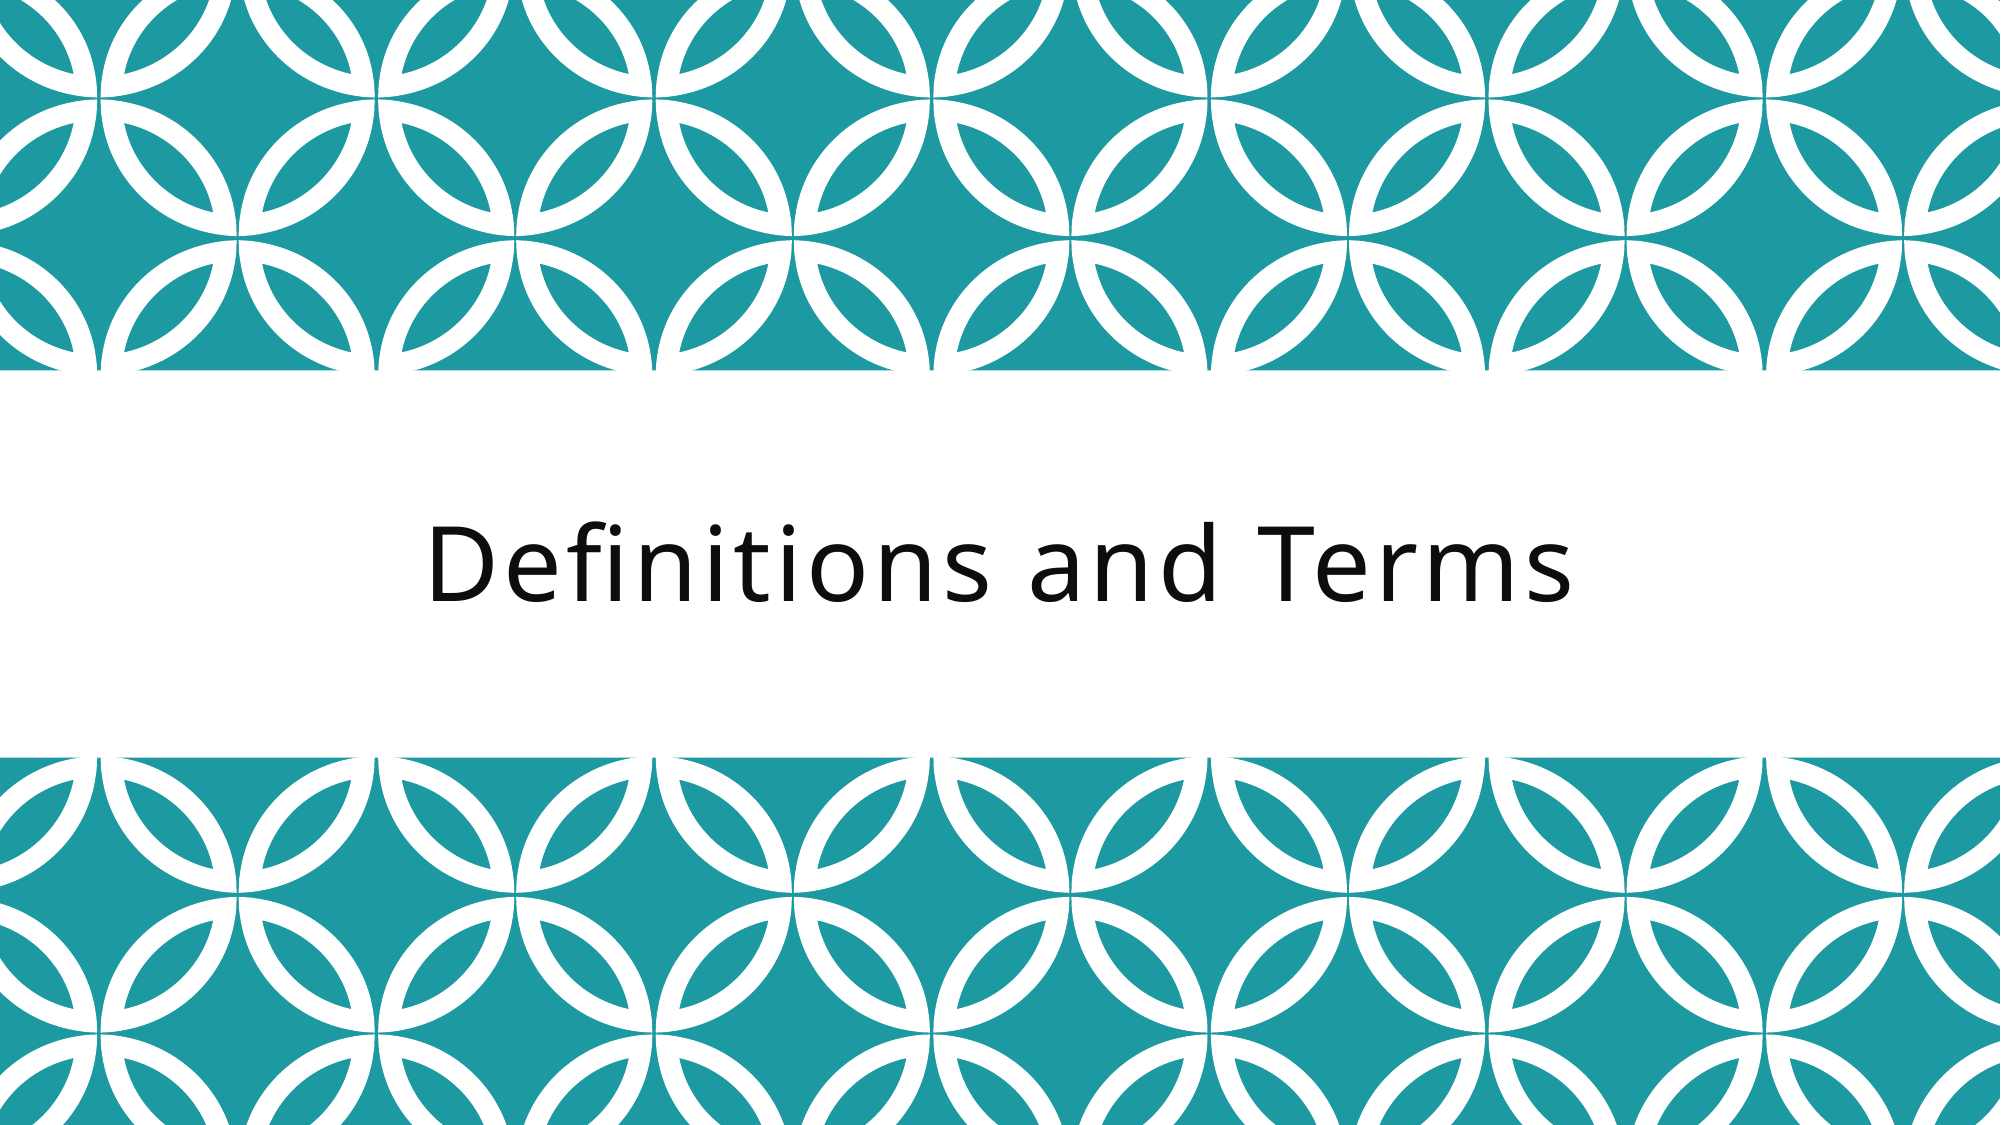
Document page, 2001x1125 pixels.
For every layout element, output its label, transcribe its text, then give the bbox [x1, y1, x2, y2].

title Definitions and Terms [82, 451, 1918, 692]
